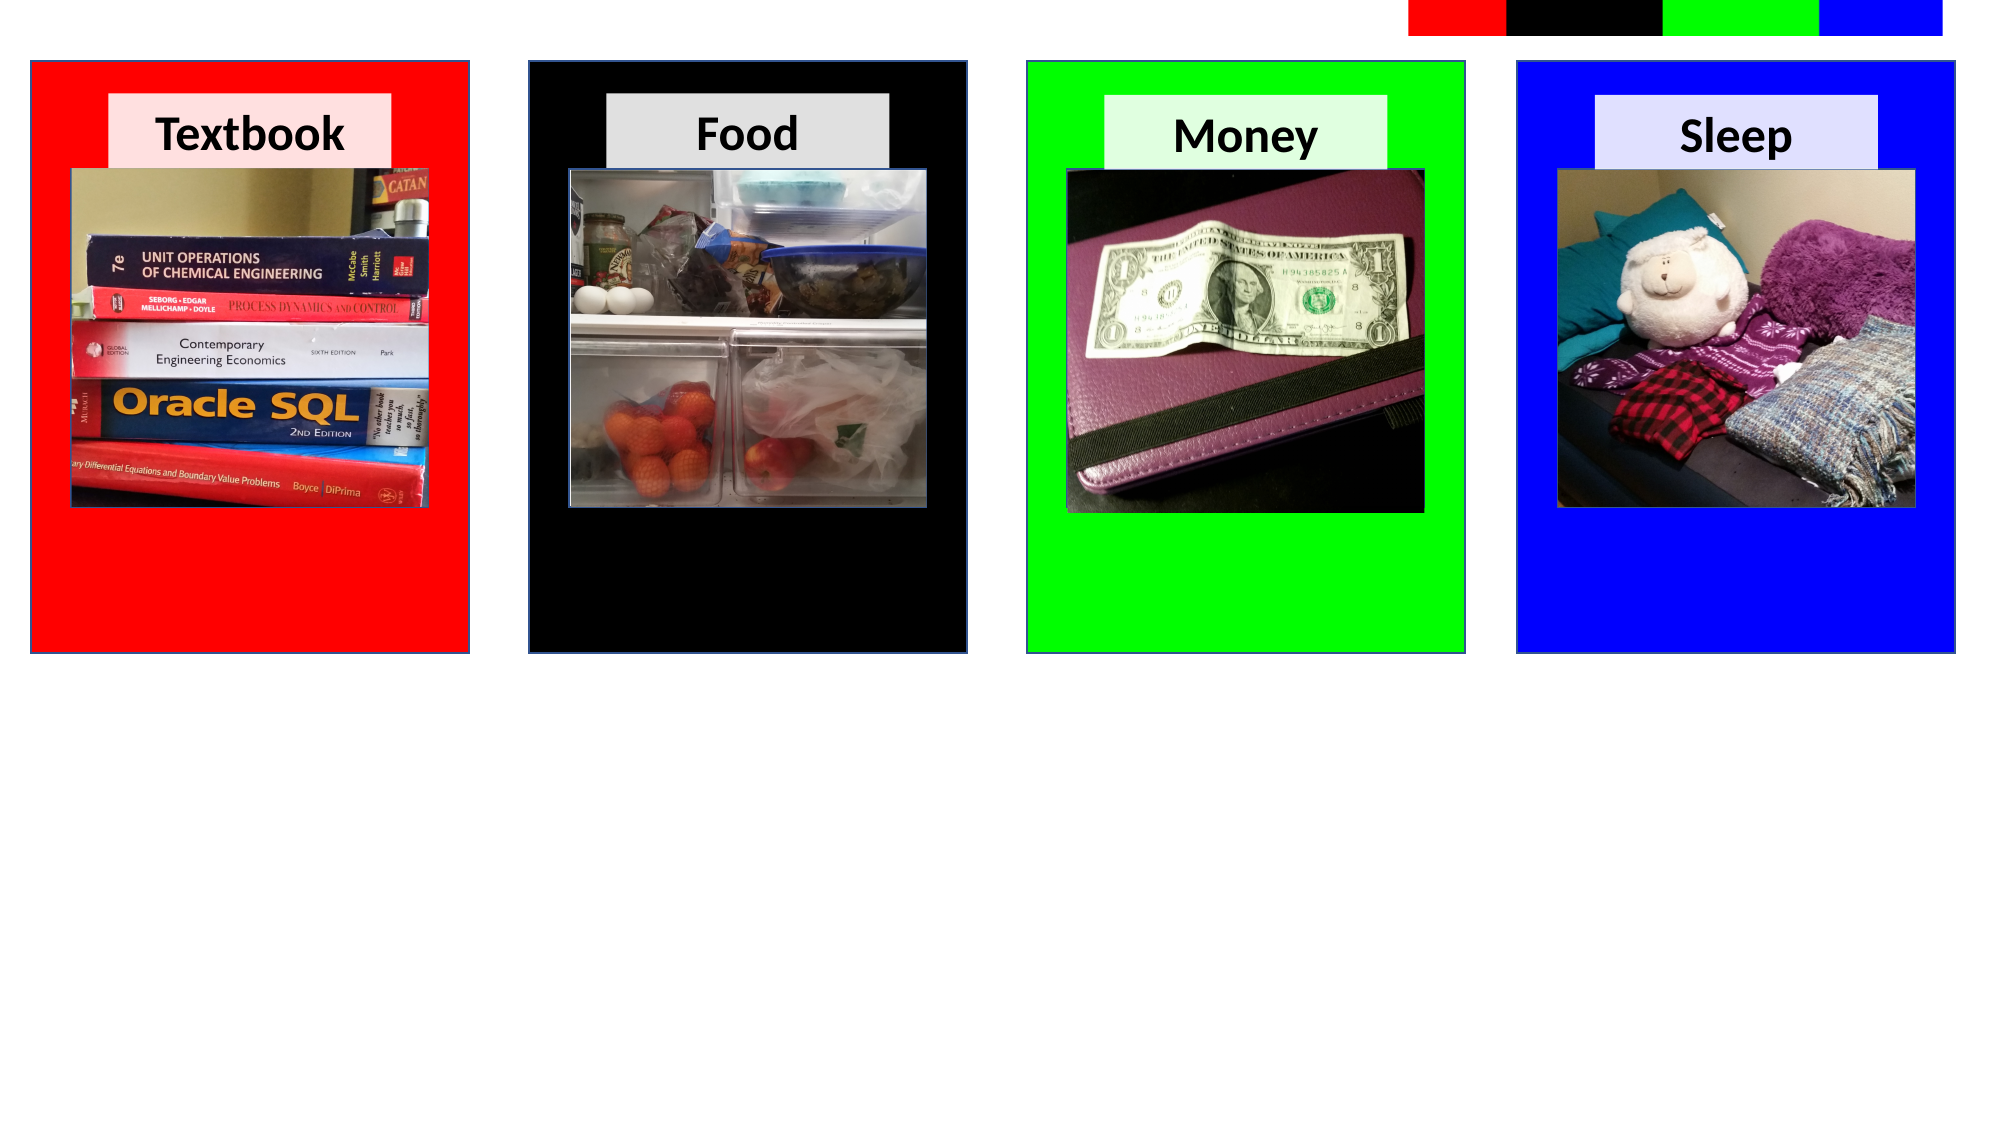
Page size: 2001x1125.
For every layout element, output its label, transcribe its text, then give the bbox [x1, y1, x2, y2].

text_box [30, 60, 470, 654]
text_box [1516, 60, 1956, 654]
text_box [528, 60, 968, 654]
text_box Textbook [108, 93, 392, 159]
picture [1068, 162, 1425, 520]
picture [1557, 169, 1915, 508]
text_box Food [606, 93, 890, 160]
picture [71, 159, 429, 517]
text_box [1026, 60, 1466, 654]
picture [571, 160, 927, 517]
picture [1408, 0, 1943, 36]
text_box Sleep [1594, 94, 1878, 169]
text_box Money [1104, 94, 1388, 162]
